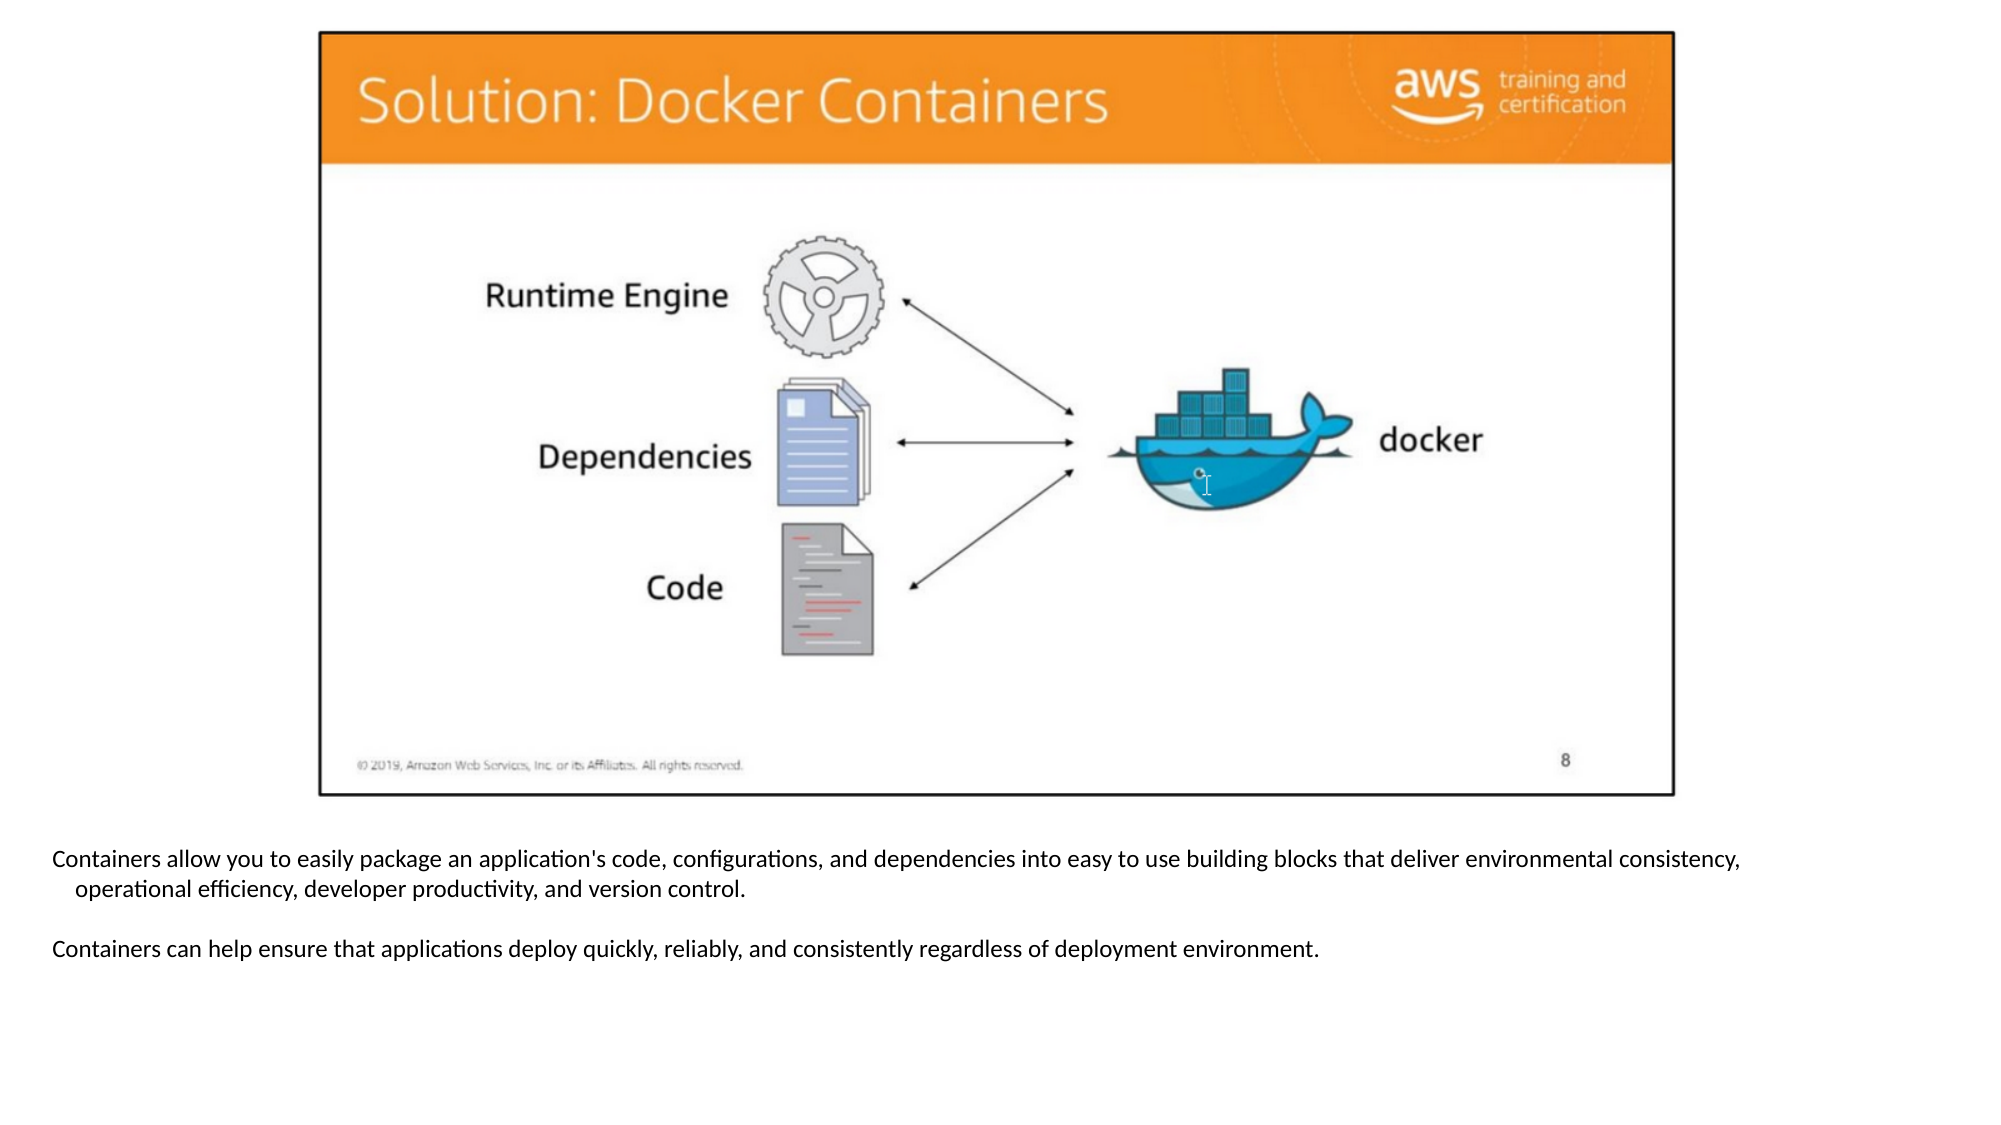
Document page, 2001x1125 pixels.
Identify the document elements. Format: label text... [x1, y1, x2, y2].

picture [316, 26, 1684, 802]
text_box Containers allow you to easily package an application's code, configurations, and dependencies into easy to use building blocks that deliver environmental consistency, operational efficiency, developer productivity, and version control. Containers can help ensure that applications deploy quickly, reliably, and consistently regardless of deployment environment. [37, 834, 1760, 970]
